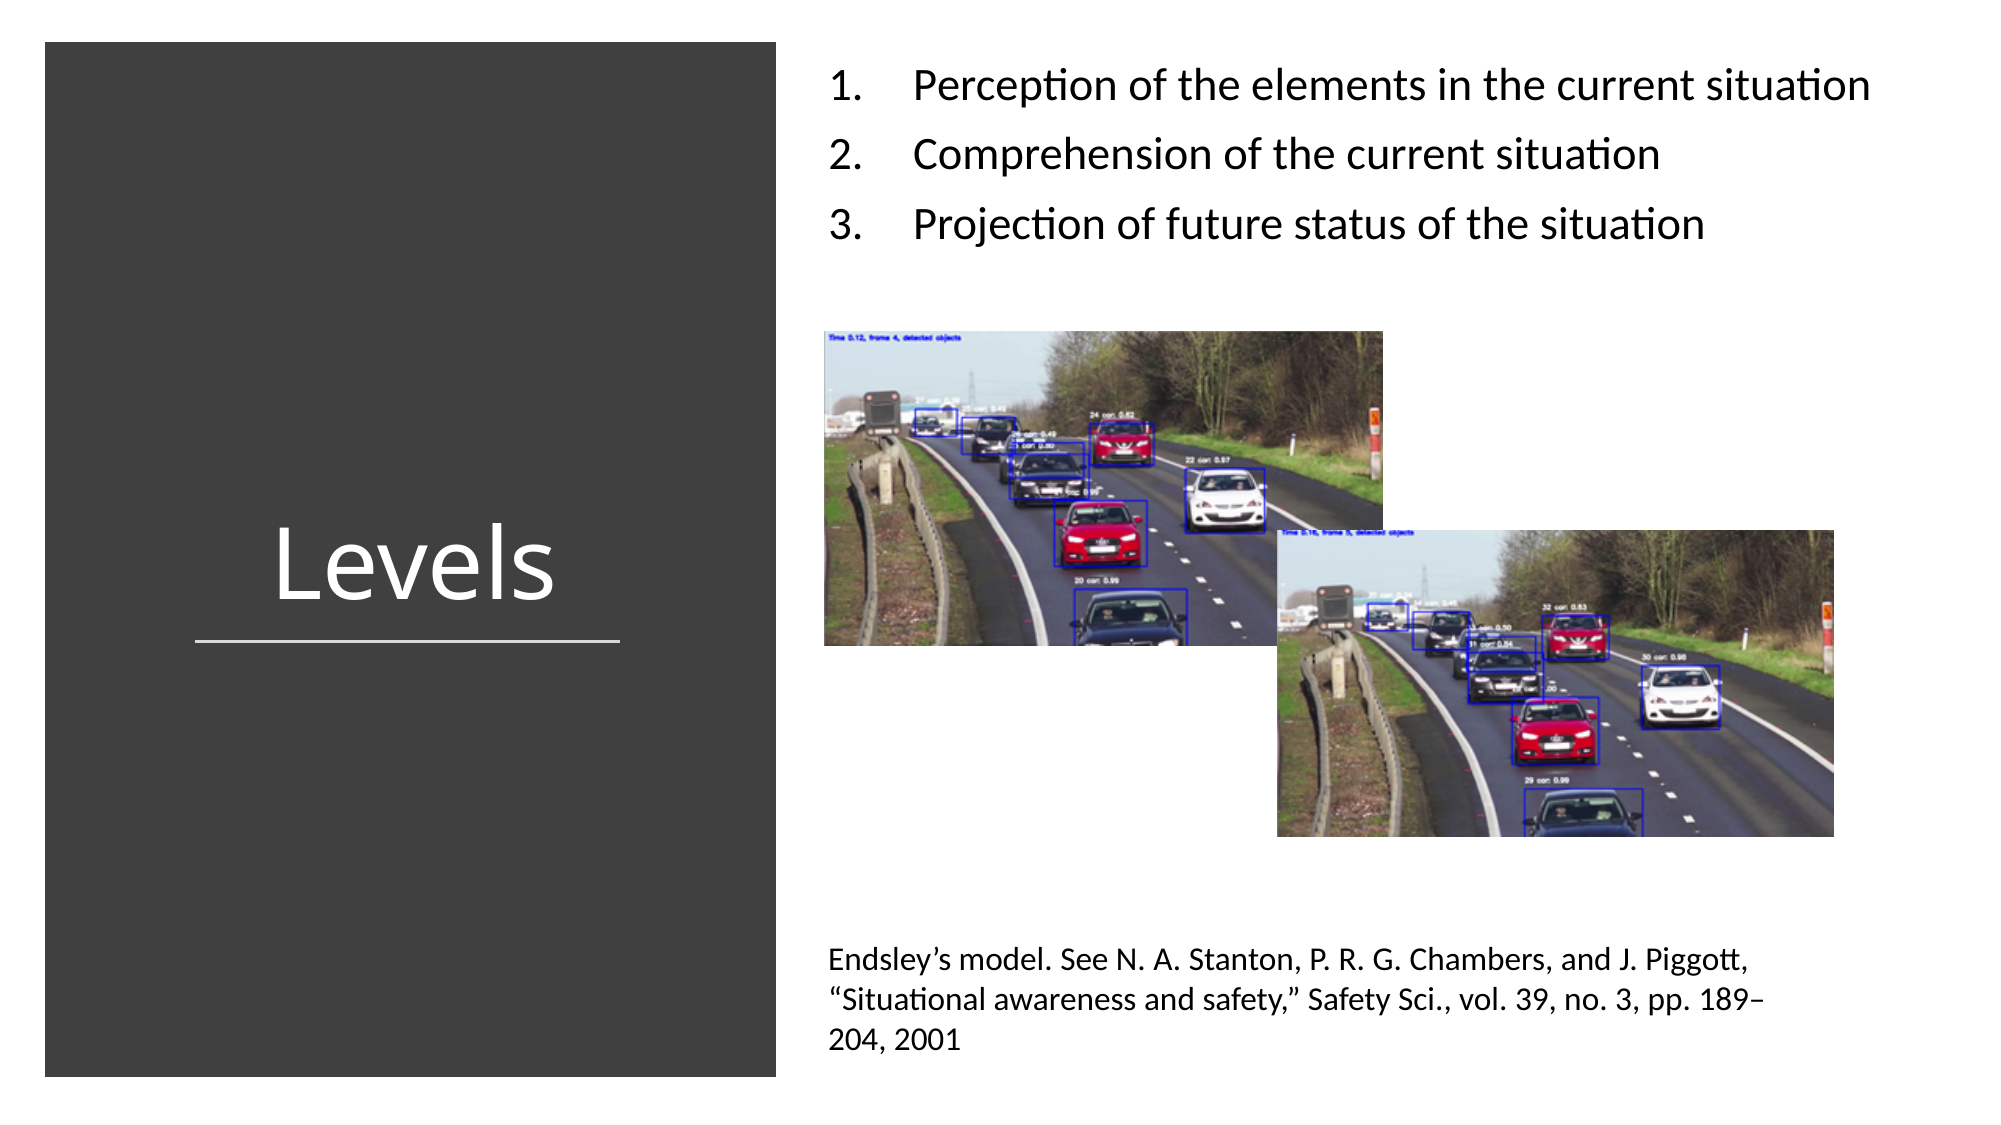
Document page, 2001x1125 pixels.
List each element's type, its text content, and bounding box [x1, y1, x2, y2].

text_box Levels [92, 149, 736, 629]
list Perception of the elements in the current situation Comprehension of the current situation Projection of future status of the situation [813, 52, 1908, 271]
picture [824, 331, 1834, 837]
text_box Endsley’s model. See N. A. Stanton, P. R. G. Chambers, and J. Piggott, “Situational awareness and safety,” Safety Sci., vol. 39, no. 3, pp. 189–204, 2001 [813, 930, 1814, 1065]
text_box [54, 52, 767, 1067]
